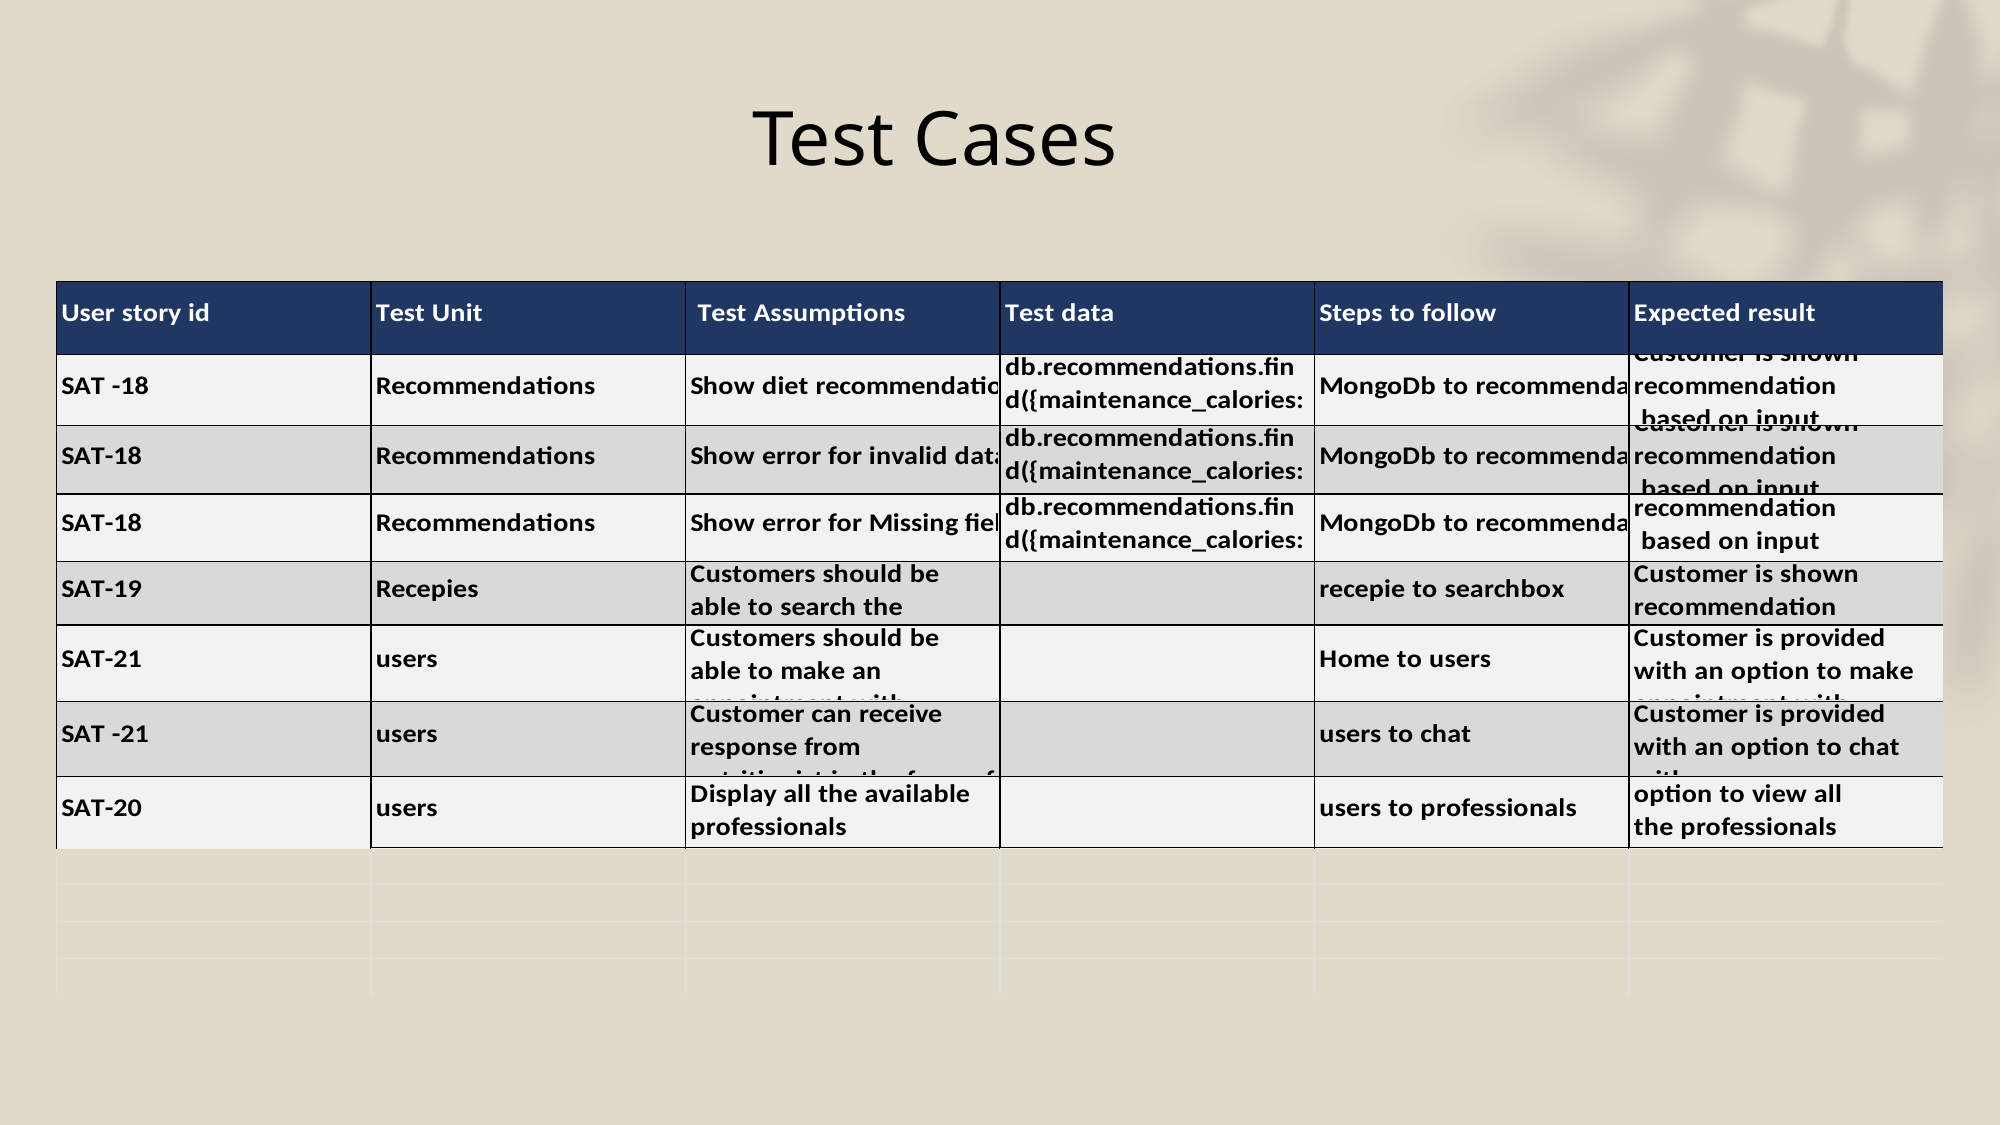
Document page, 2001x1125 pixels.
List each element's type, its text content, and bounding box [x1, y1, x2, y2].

title Test Cases [668, 69, 1202, 202]
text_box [55, 281, 1945, 997]
